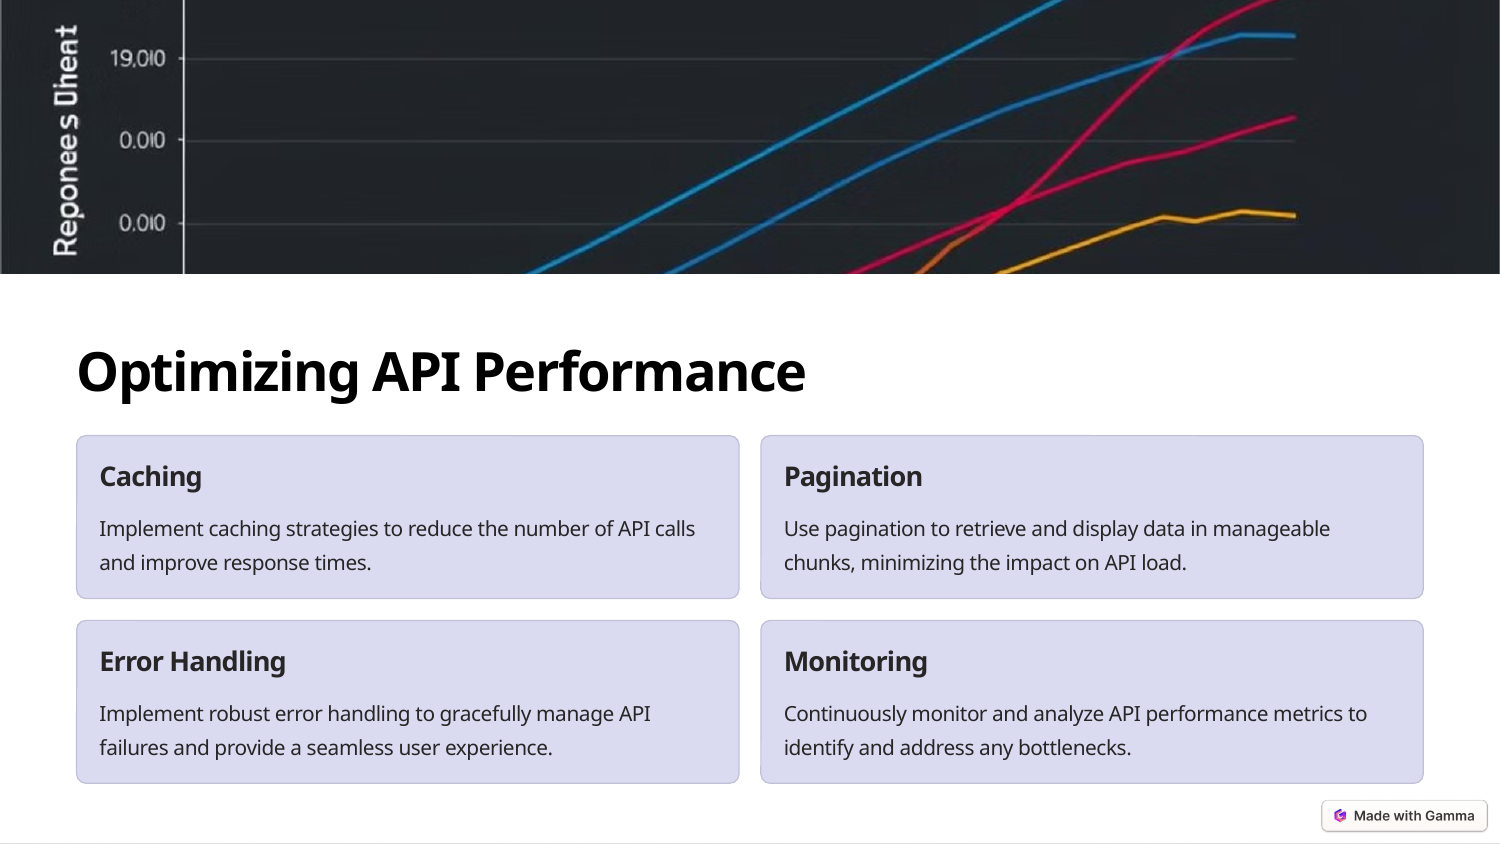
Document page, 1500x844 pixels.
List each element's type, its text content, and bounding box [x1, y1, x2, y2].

picture [0, 0, 1500, 274]
text_box Use pagination to retrieve and display data in manageable chunks, minimizing the impact on API load. [783, 505, 1401, 576]
picture [1316, 794, 1493, 837]
text_box [76, 620, 740, 784]
text_box Error Handling [99, 643, 374, 678]
text_box Optimizing API Performance [76, 334, 792, 403]
text_box Implement caching strategies to reduce the number of API calls and improve response times. [99, 505, 717, 576]
text_box Monitoring [783, 643, 1058, 678]
text_box Continuously monitor and analyze API performance metrics to identify and address any bottlenecks. [783, 690, 1401, 761]
text_box [76, 435, 740, 599]
text_box [760, 620, 1424, 784]
text_box [760, 435, 1424, 599]
text_box Pagination [783, 458, 1058, 493]
text_box Implement robust error handling to gracefully manage API failures and provide a seamless user experience. [99, 690, 717, 761]
text_box Caching [99, 458, 374, 493]
